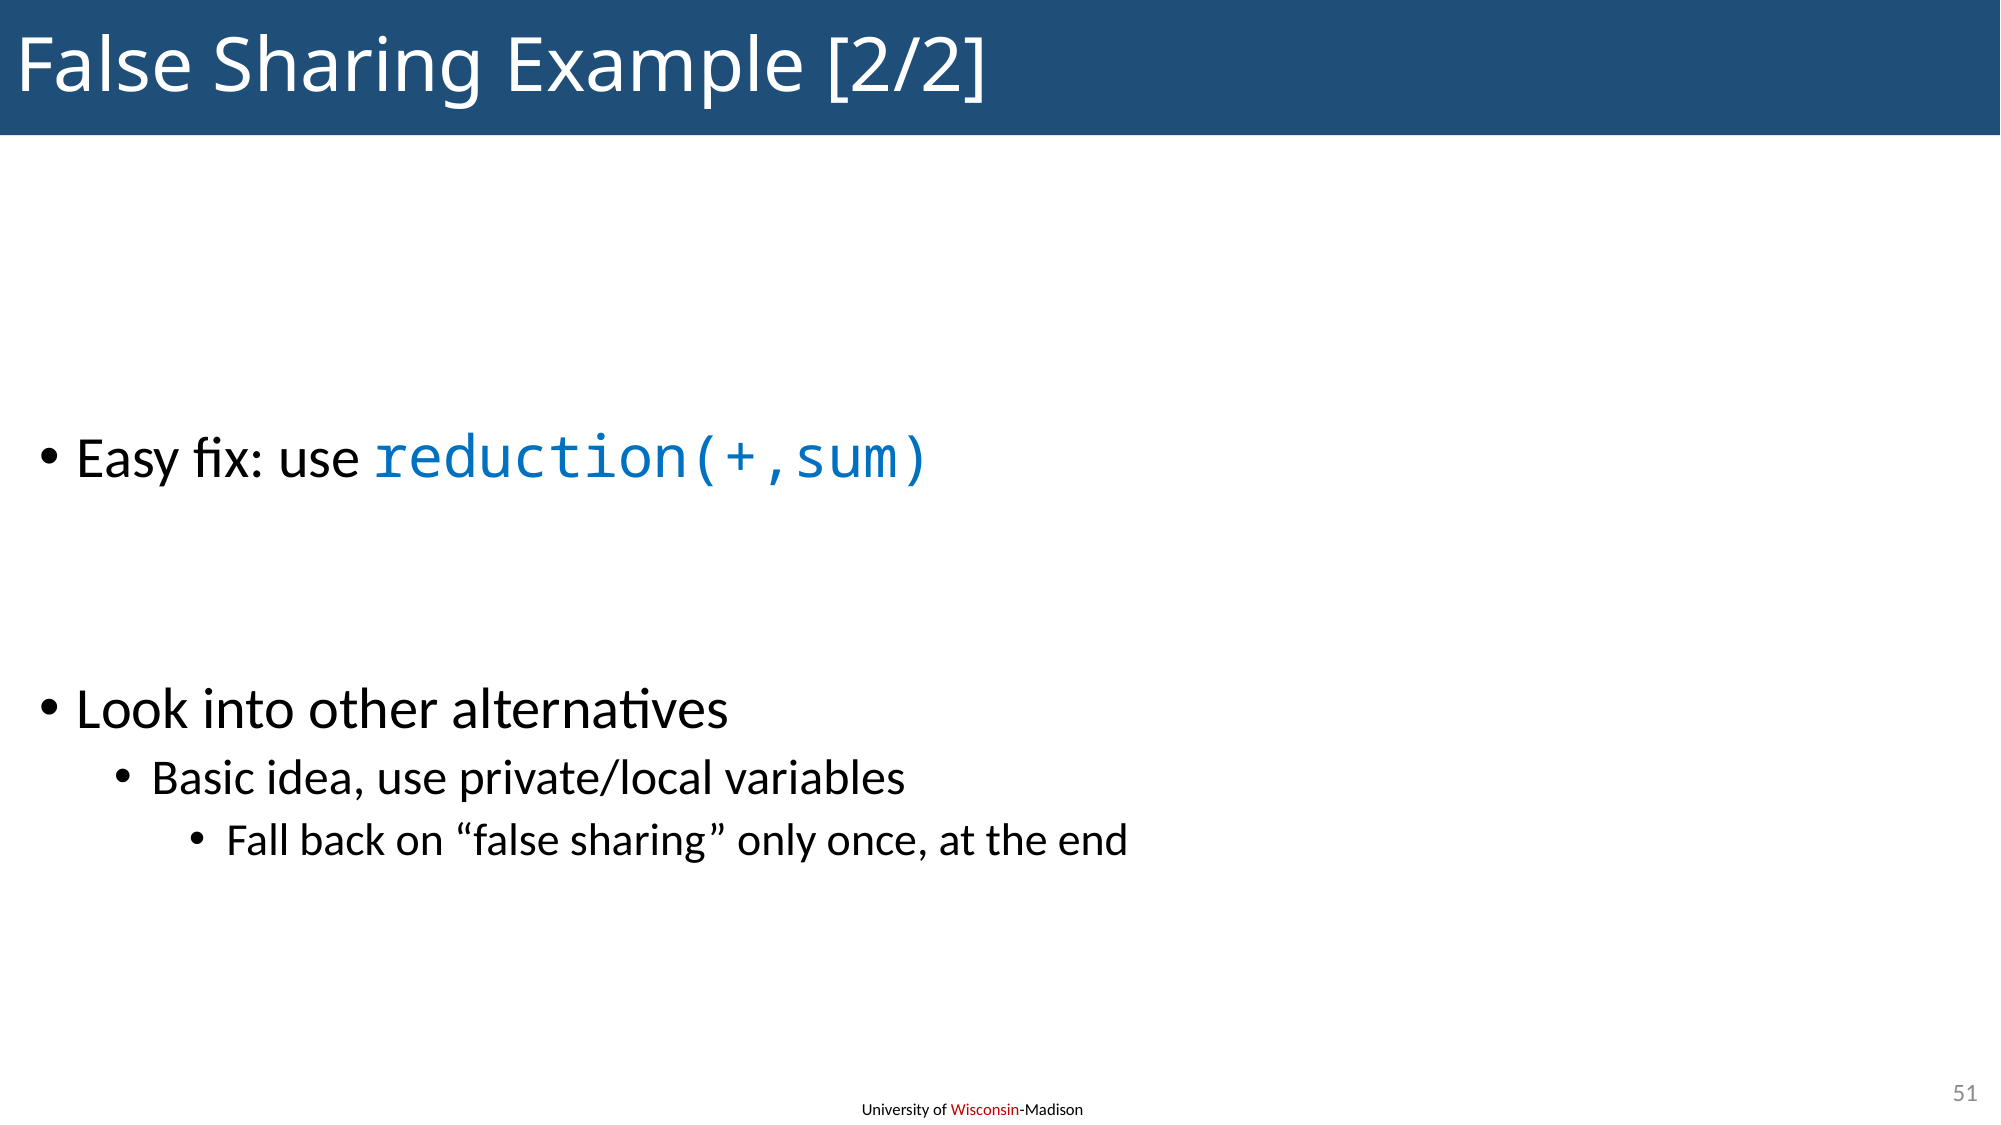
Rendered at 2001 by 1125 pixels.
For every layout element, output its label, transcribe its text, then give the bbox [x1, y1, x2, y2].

slide_number 51 [1879, 1069, 1994, 1114]
title False Sharing Example [2/2] [0, 0, 2000, 136]
list Easy fix: use reduction(+,sum) Look into other alternatives Basic idea, use private/local variables Fall back on “false sharing” only once, at the end [24, 245, 1987, 1055]
